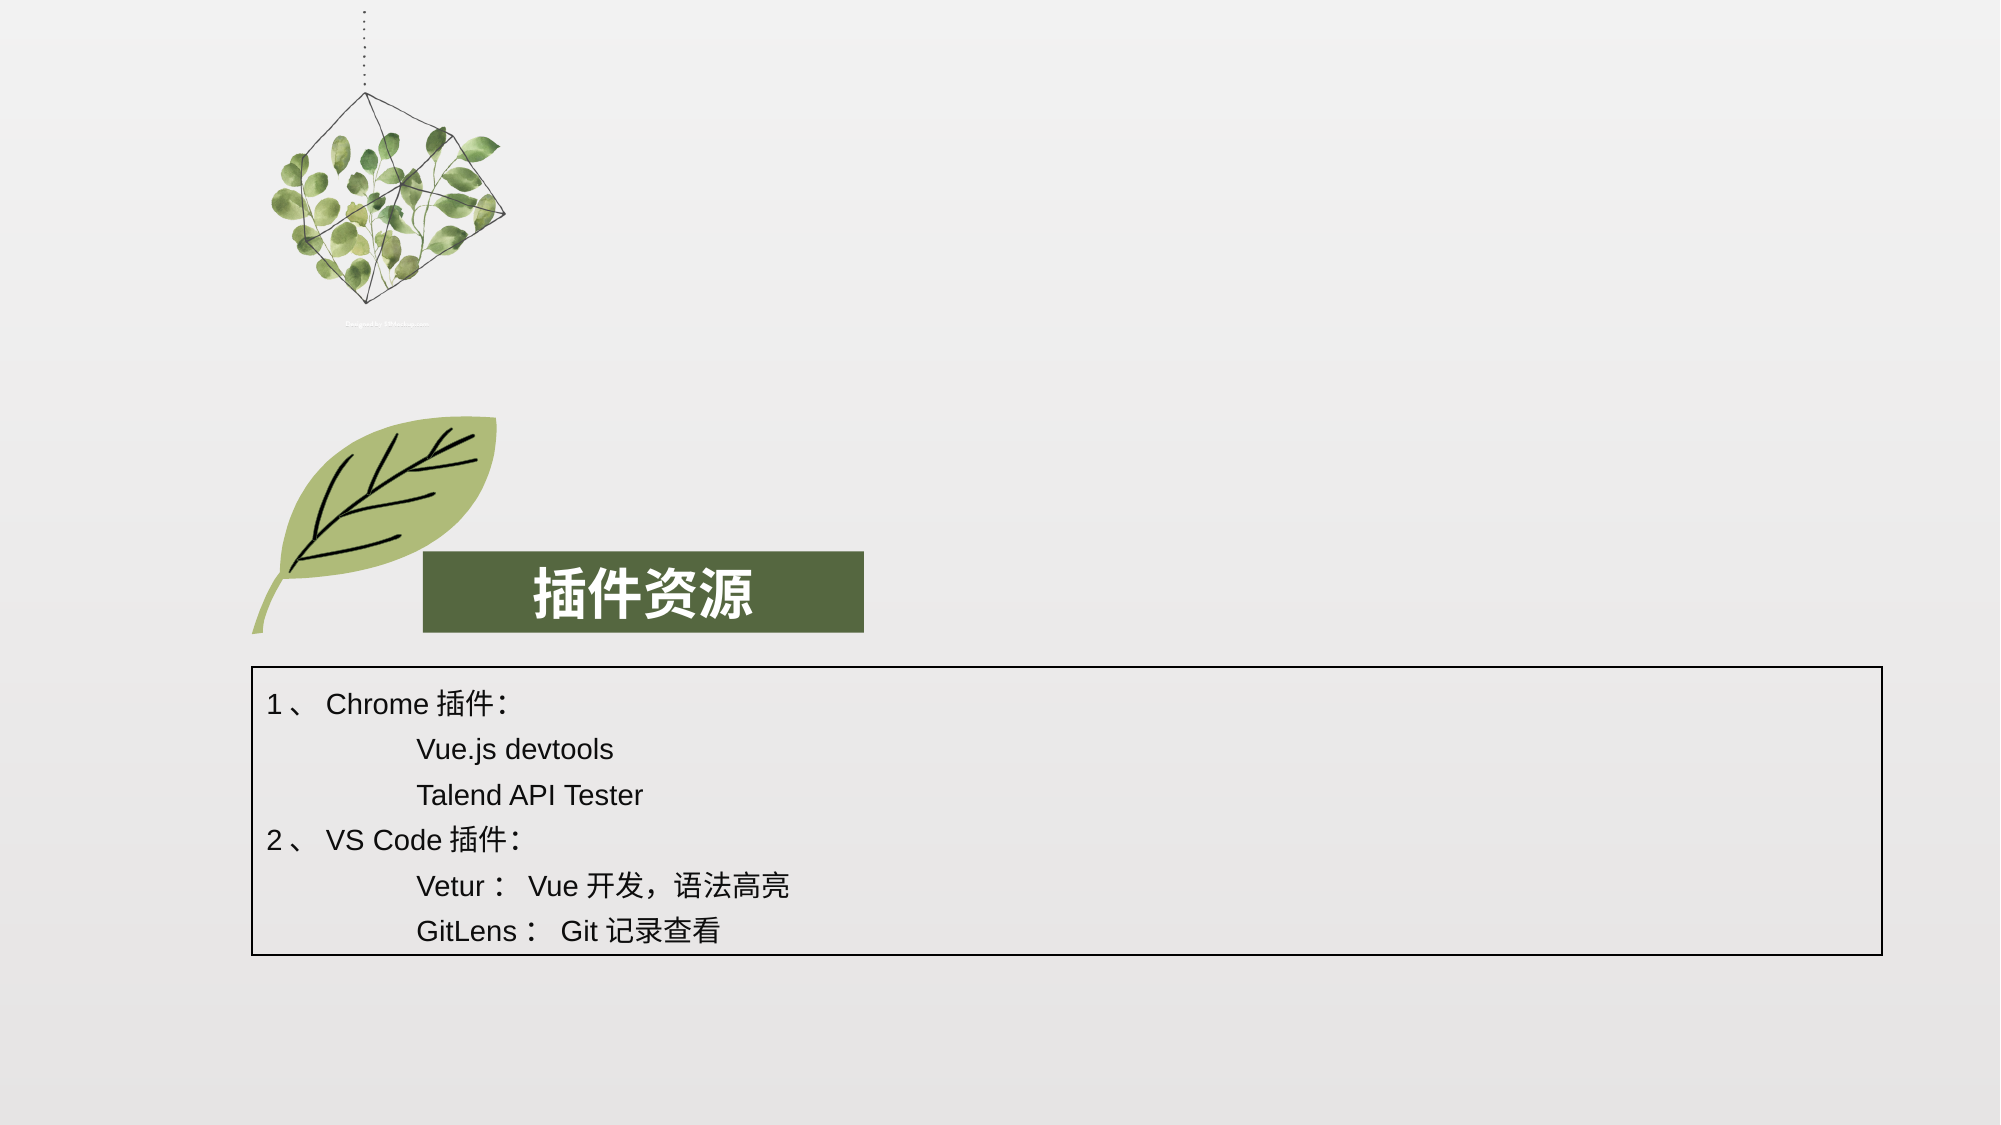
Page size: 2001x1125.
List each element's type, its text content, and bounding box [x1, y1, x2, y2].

text_box 1、Chrome插件： Vue.js devtools Talend API Tester 2、VS Code插件： Vetur：Vue开发，语法高亮 GitLens：Git记录查看 [251, 666, 1883, 956]
text_box [385, 415, 498, 499]
picture [235, 0, 539, 362]
text_box [250, 521, 354, 636]
text_box 插件资源 [422, 551, 864, 633]
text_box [288, 427, 478, 573]
